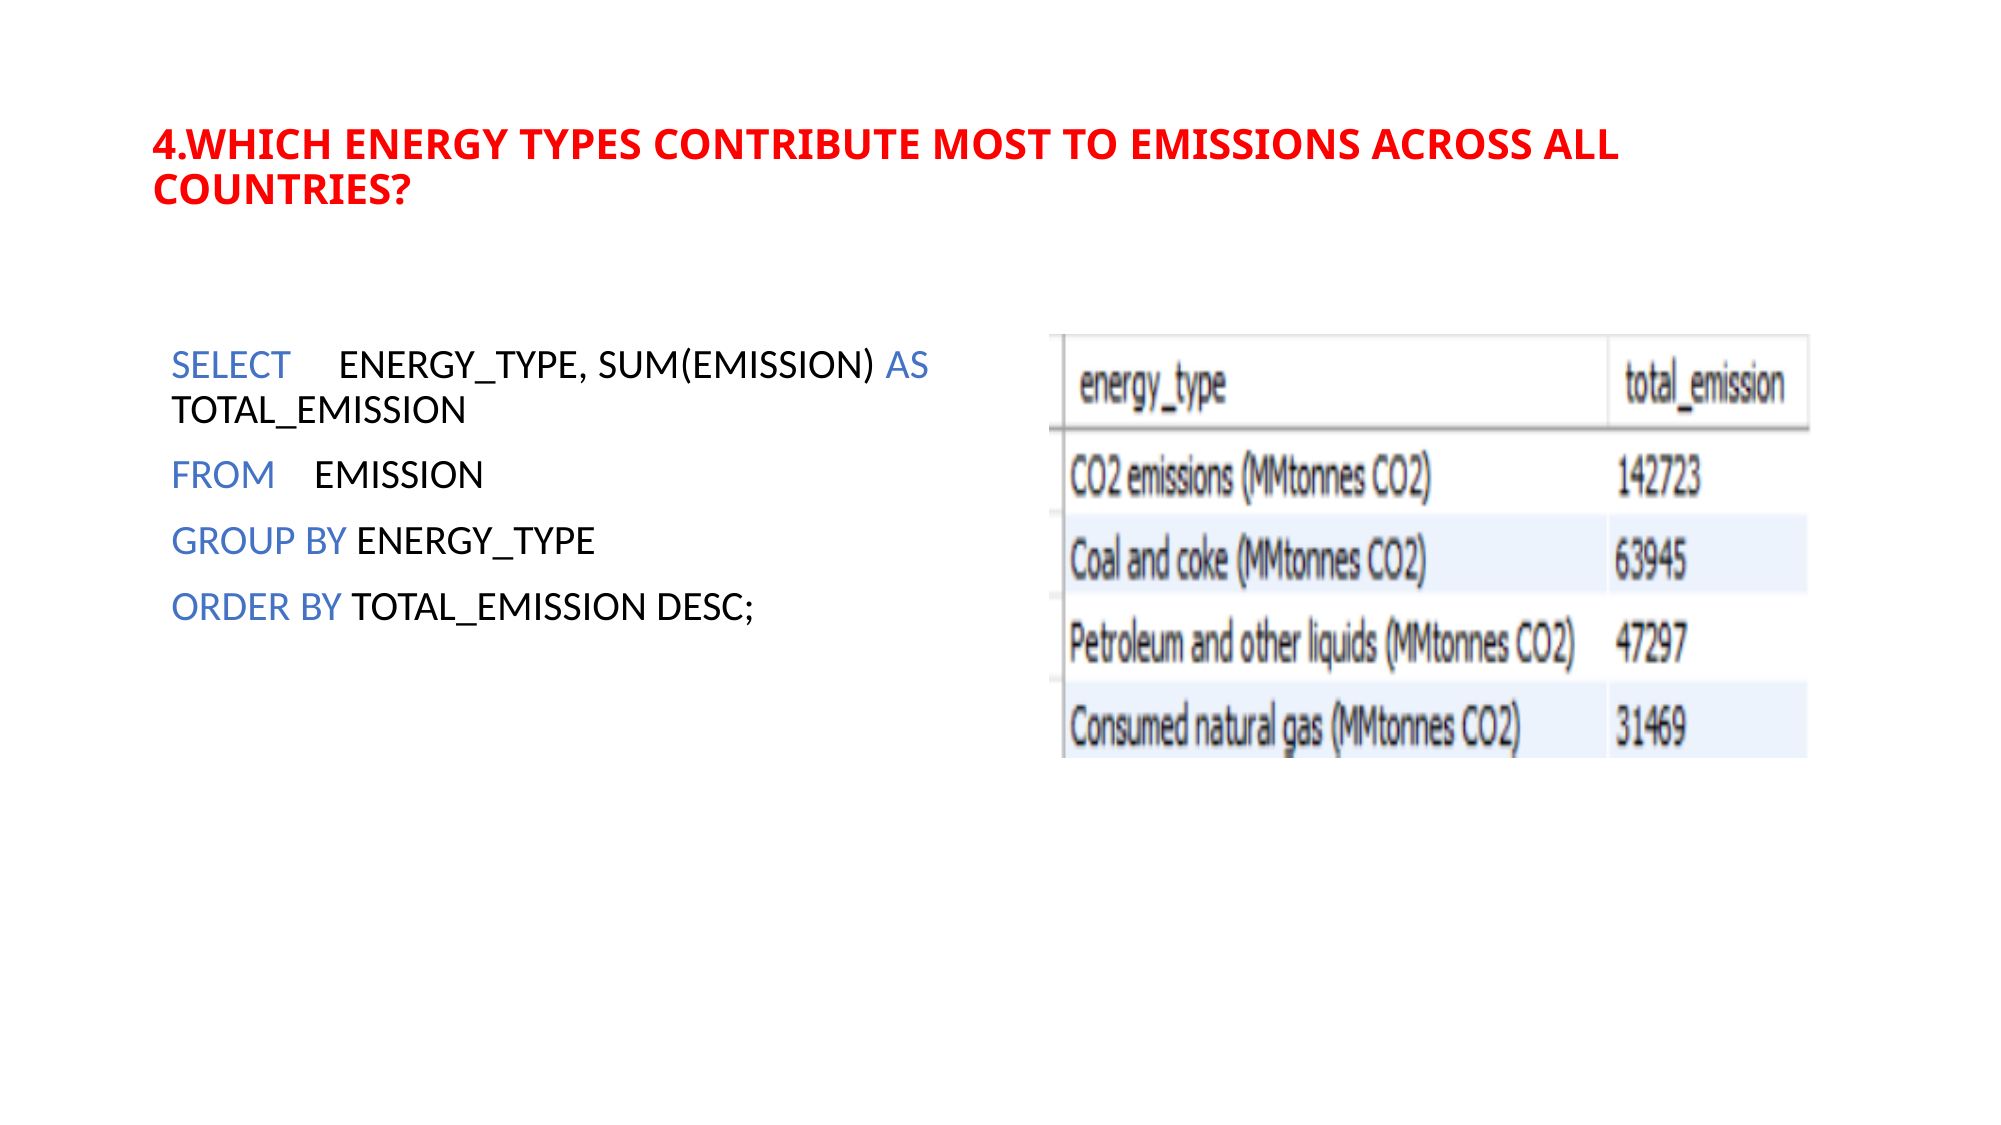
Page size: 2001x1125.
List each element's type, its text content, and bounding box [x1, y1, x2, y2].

title 4.WHICH ENERGY TYPES CONTRIBUTE MOST TO EMISSIONS ACROSS ALL COUNTRIES? [137, 59, 1863, 278]
picture [1049, 334, 1824, 759]
list SELECT ENERGY_TYPE, SUM(EMISSION) AS TOTAL_EMISSION FROM EMISSION GROUP BY ENERGY_TYPE ORDER BY TOTAL_EMISSION DESC; [137, 334, 988, 758]
